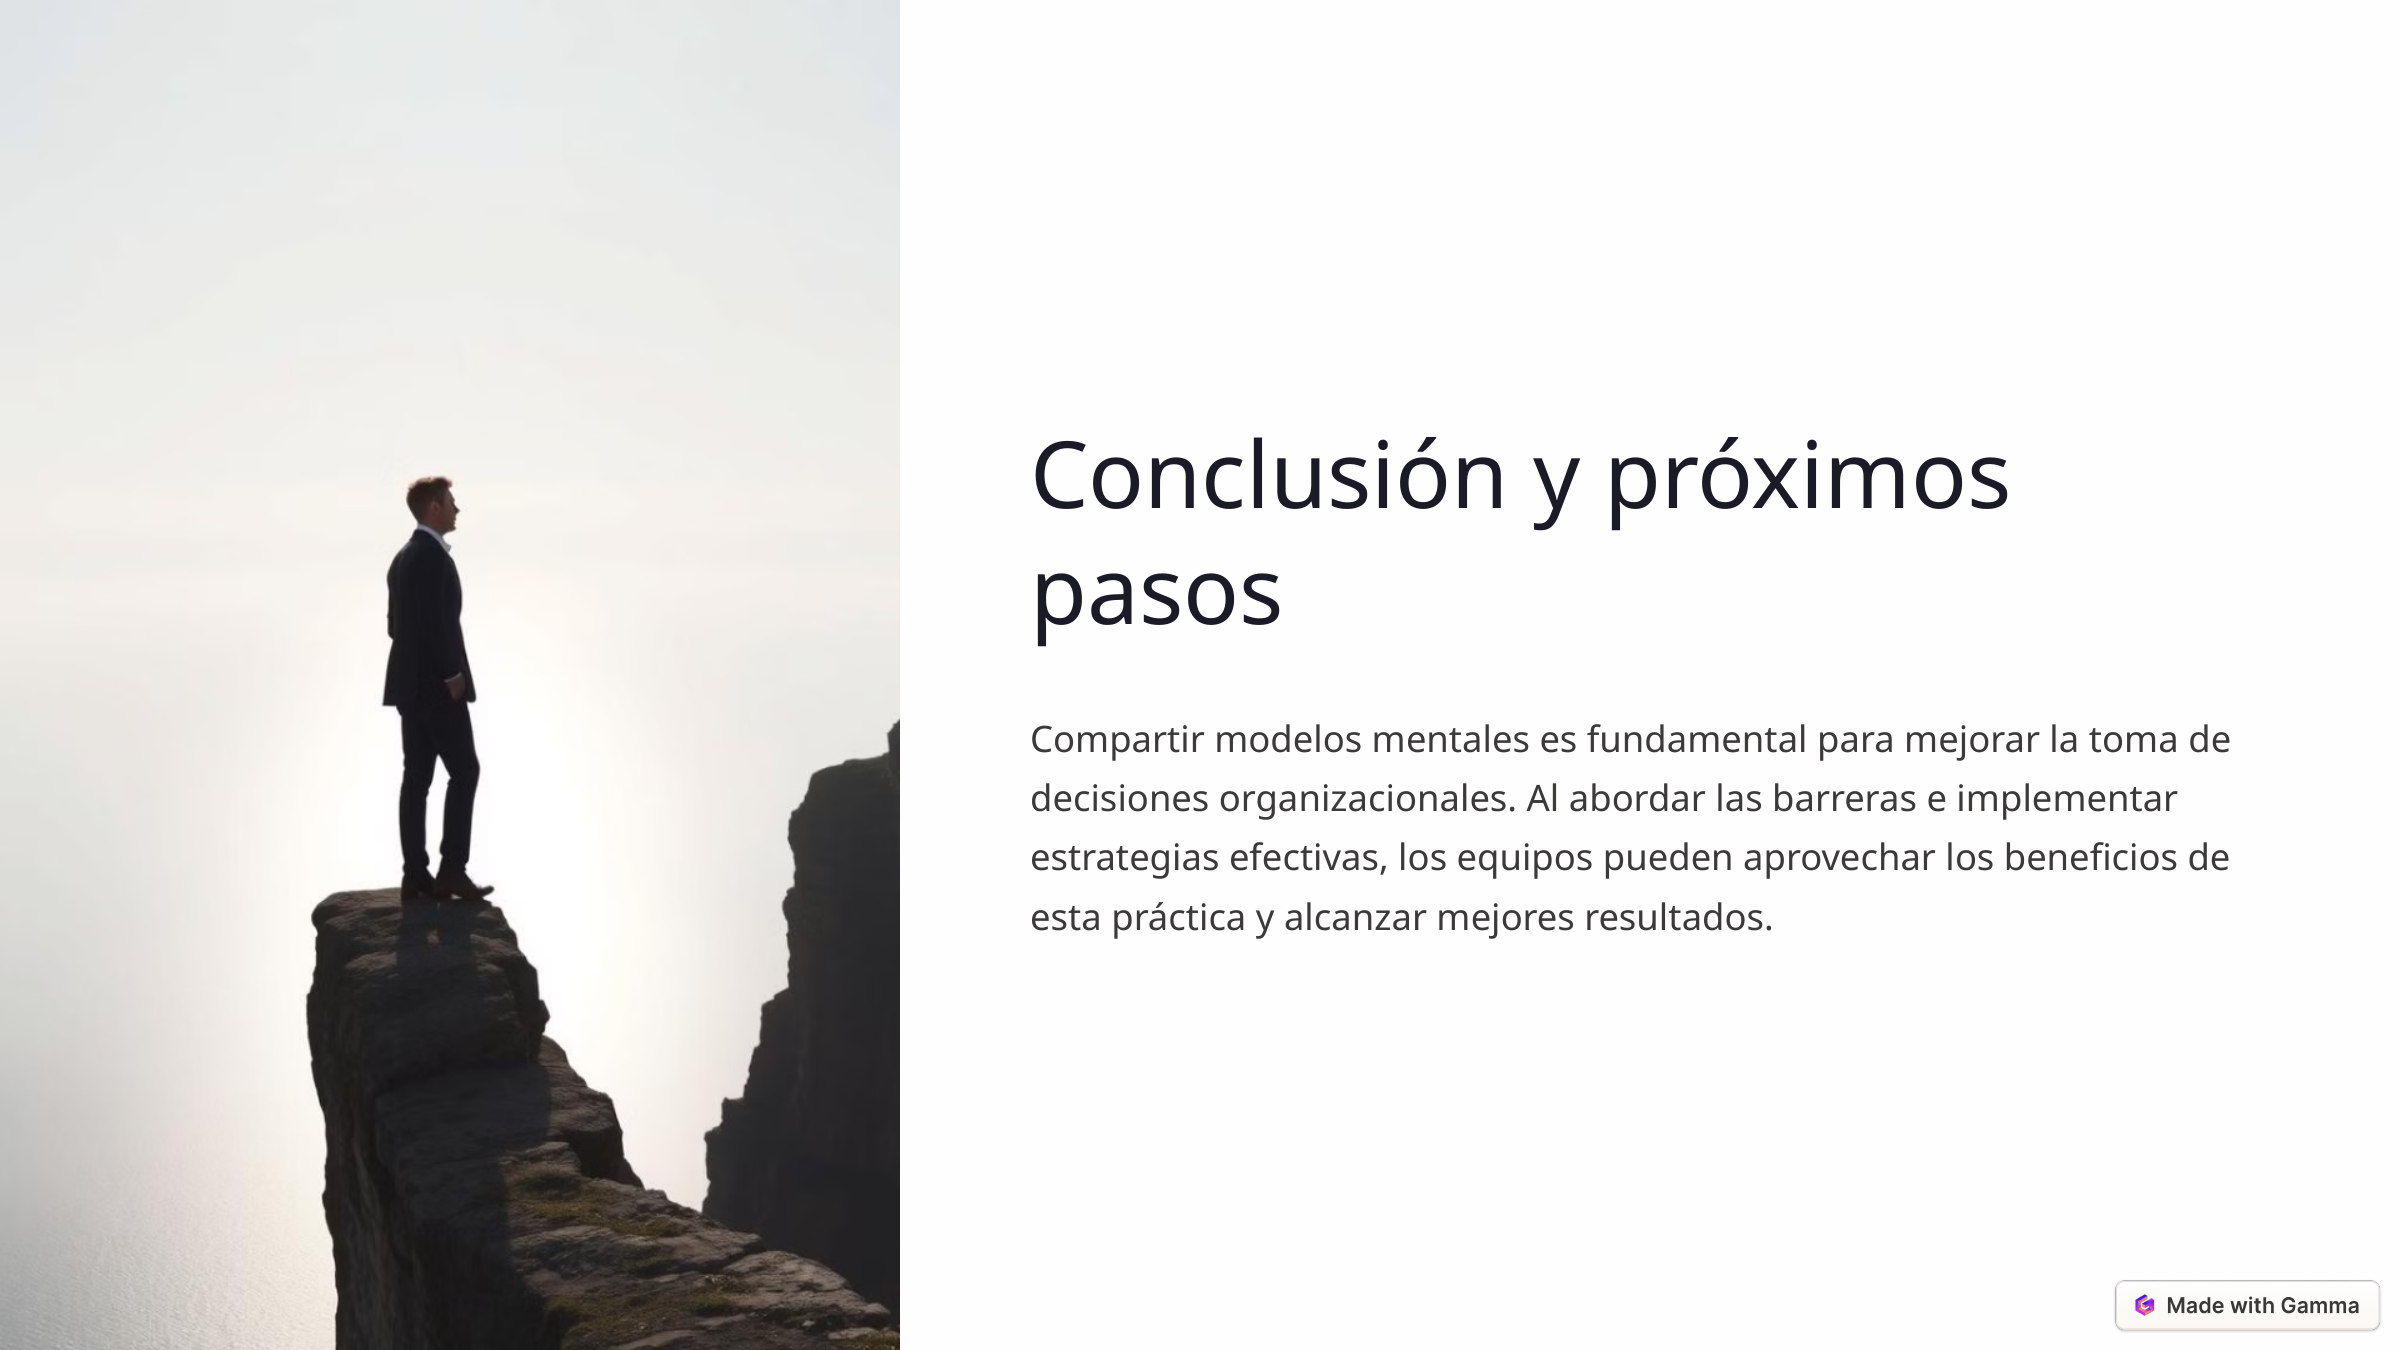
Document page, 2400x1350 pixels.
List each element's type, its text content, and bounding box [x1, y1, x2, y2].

text_box Conclusión y próximos pasos [1030, 411, 2270, 645]
picture [2106, 1271, 2389, 1339]
text_box Compartir modelos mentales es fundamental para mejorar la toma de decisiones organizacionales. Al abordar las barreras e implementar estrategias efectivas, los equipos pueden aprovechar los beneficios de esta práctica y alcanzar mejores resultados. [1030, 700, 2270, 939]
picture [0, 0, 900, 1350]
